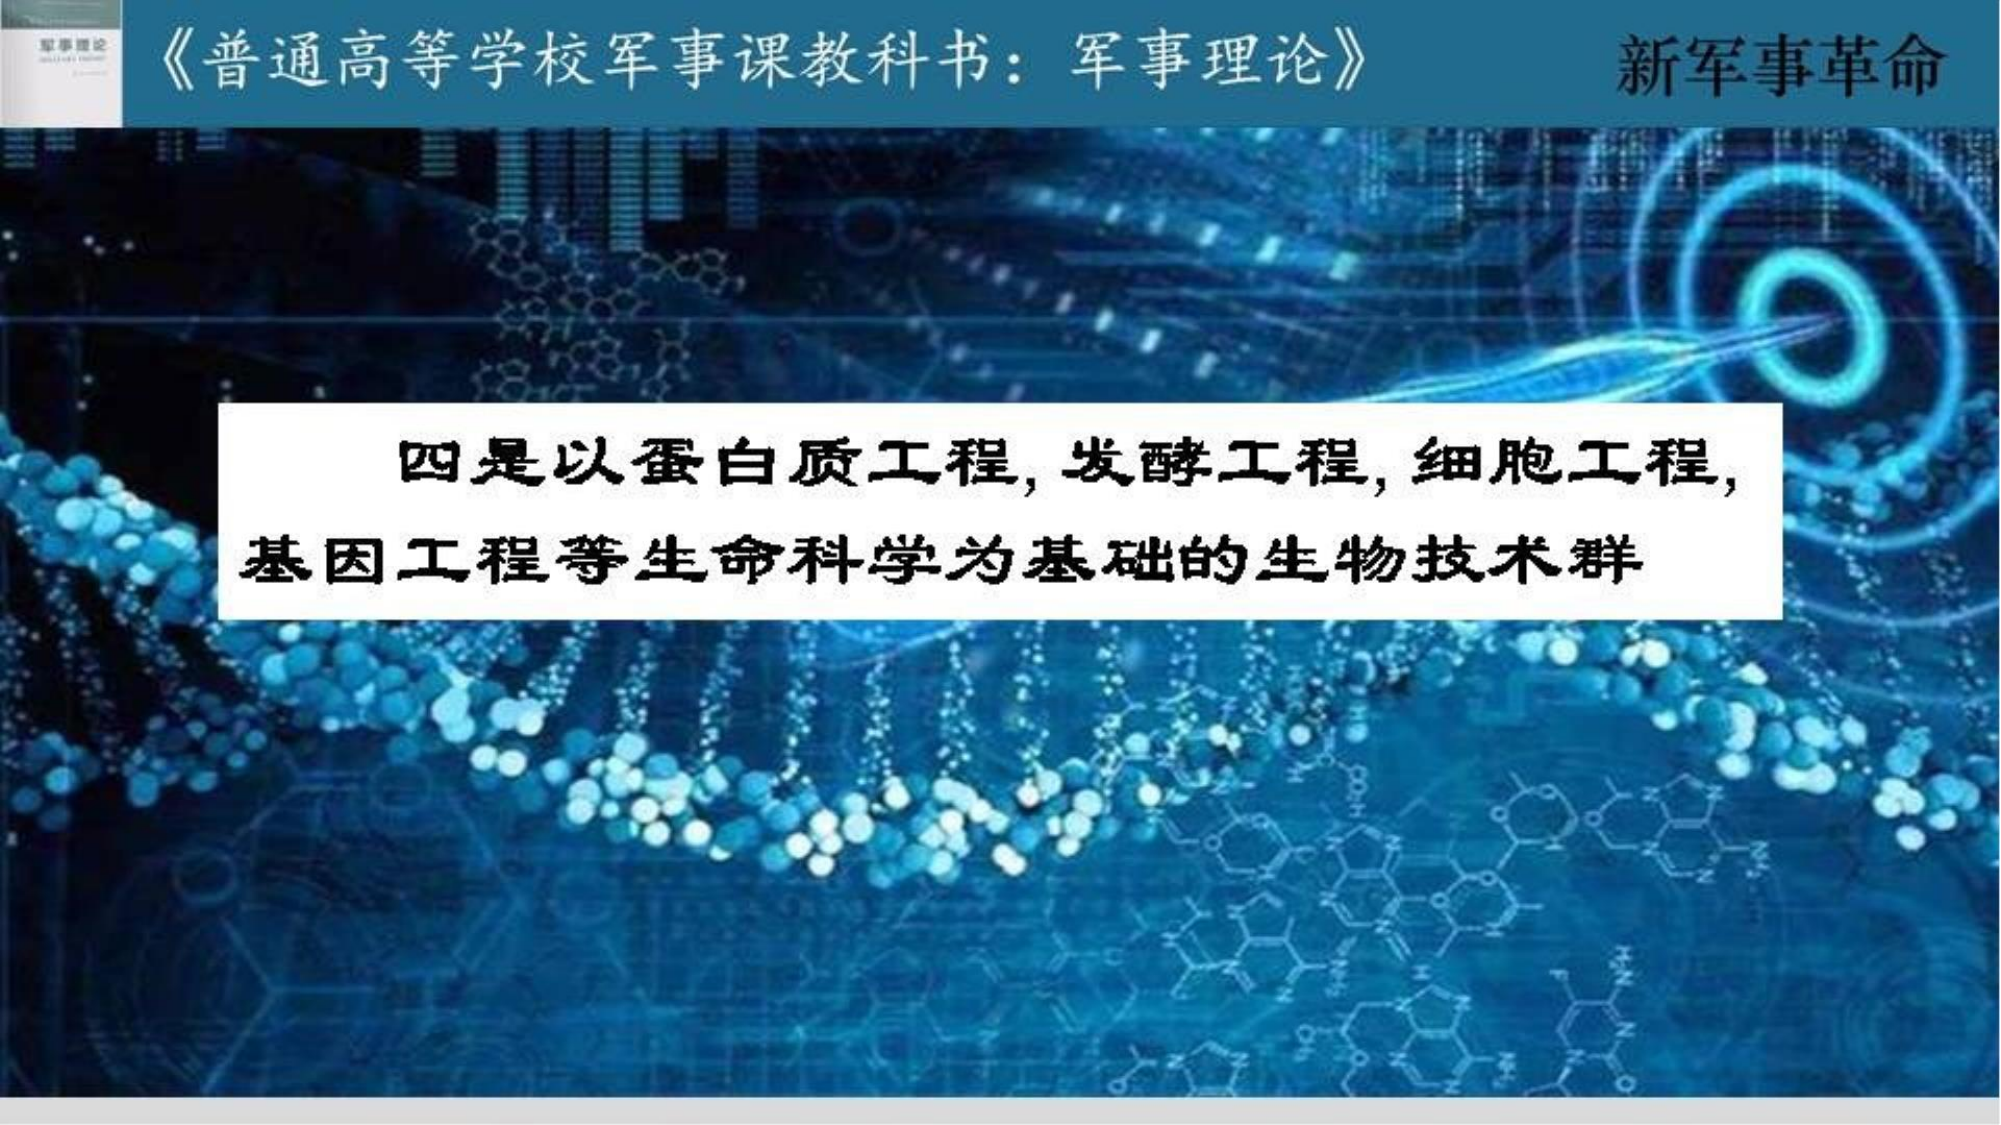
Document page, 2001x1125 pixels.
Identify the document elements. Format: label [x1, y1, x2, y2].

text_box [0, 0, 2000, 1125]
